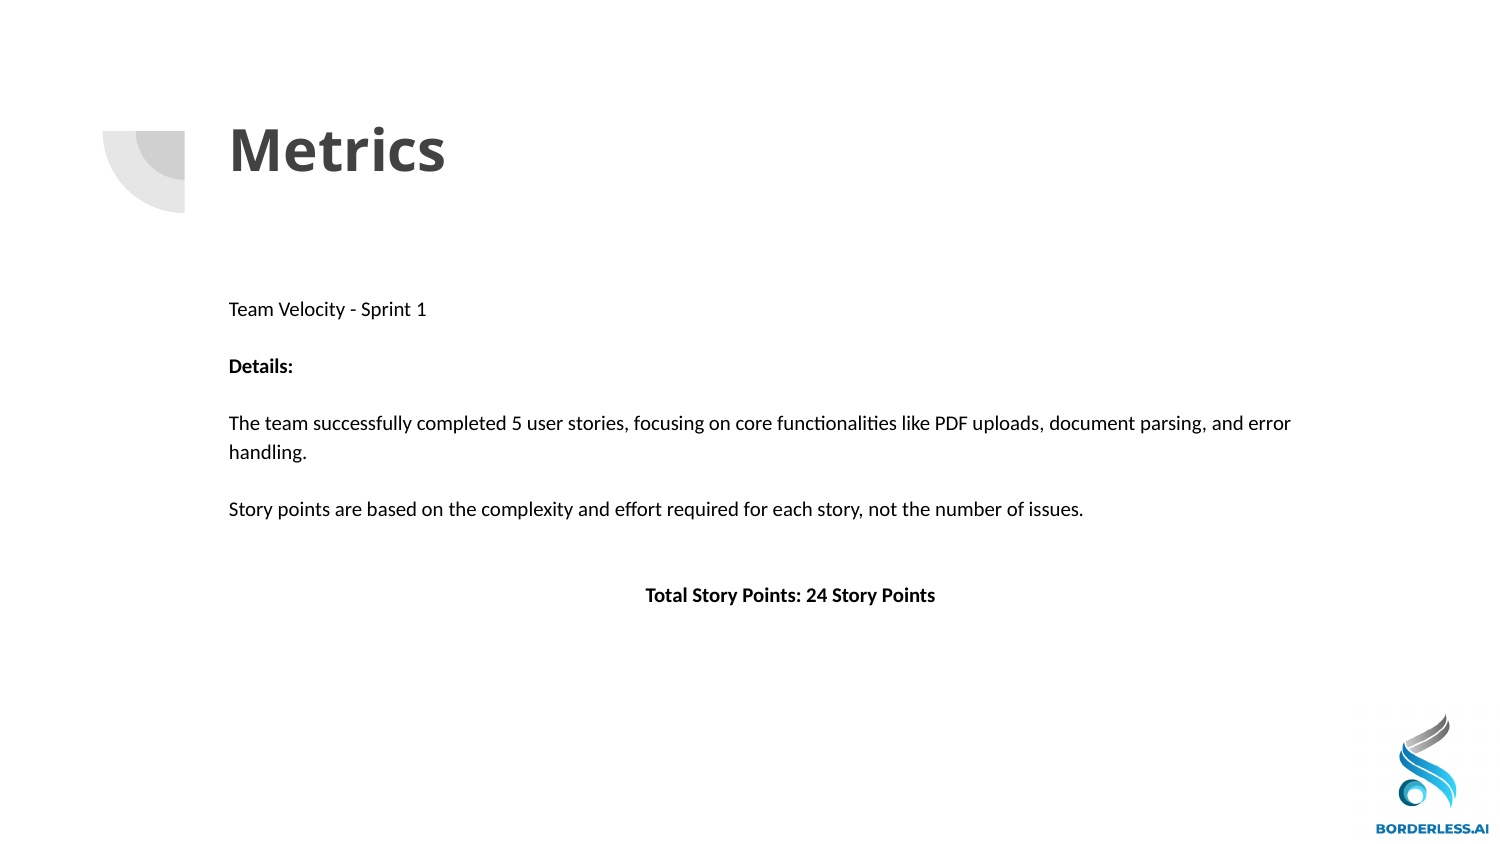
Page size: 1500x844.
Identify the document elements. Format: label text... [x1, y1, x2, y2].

title Metrics [213, 98, 1368, 263]
list Team Velocity - Sprint 1 Details: The team successfully completed 5 user stories, focusing on core functionalities like PDF uploads, document parsing, and error handling. Story points are based on the complexity and effort required for each story, not the number of issues. Total Story Points: 24 Story Points [213, 277, 1368, 782]
picture [1354, 701, 1500, 844]
